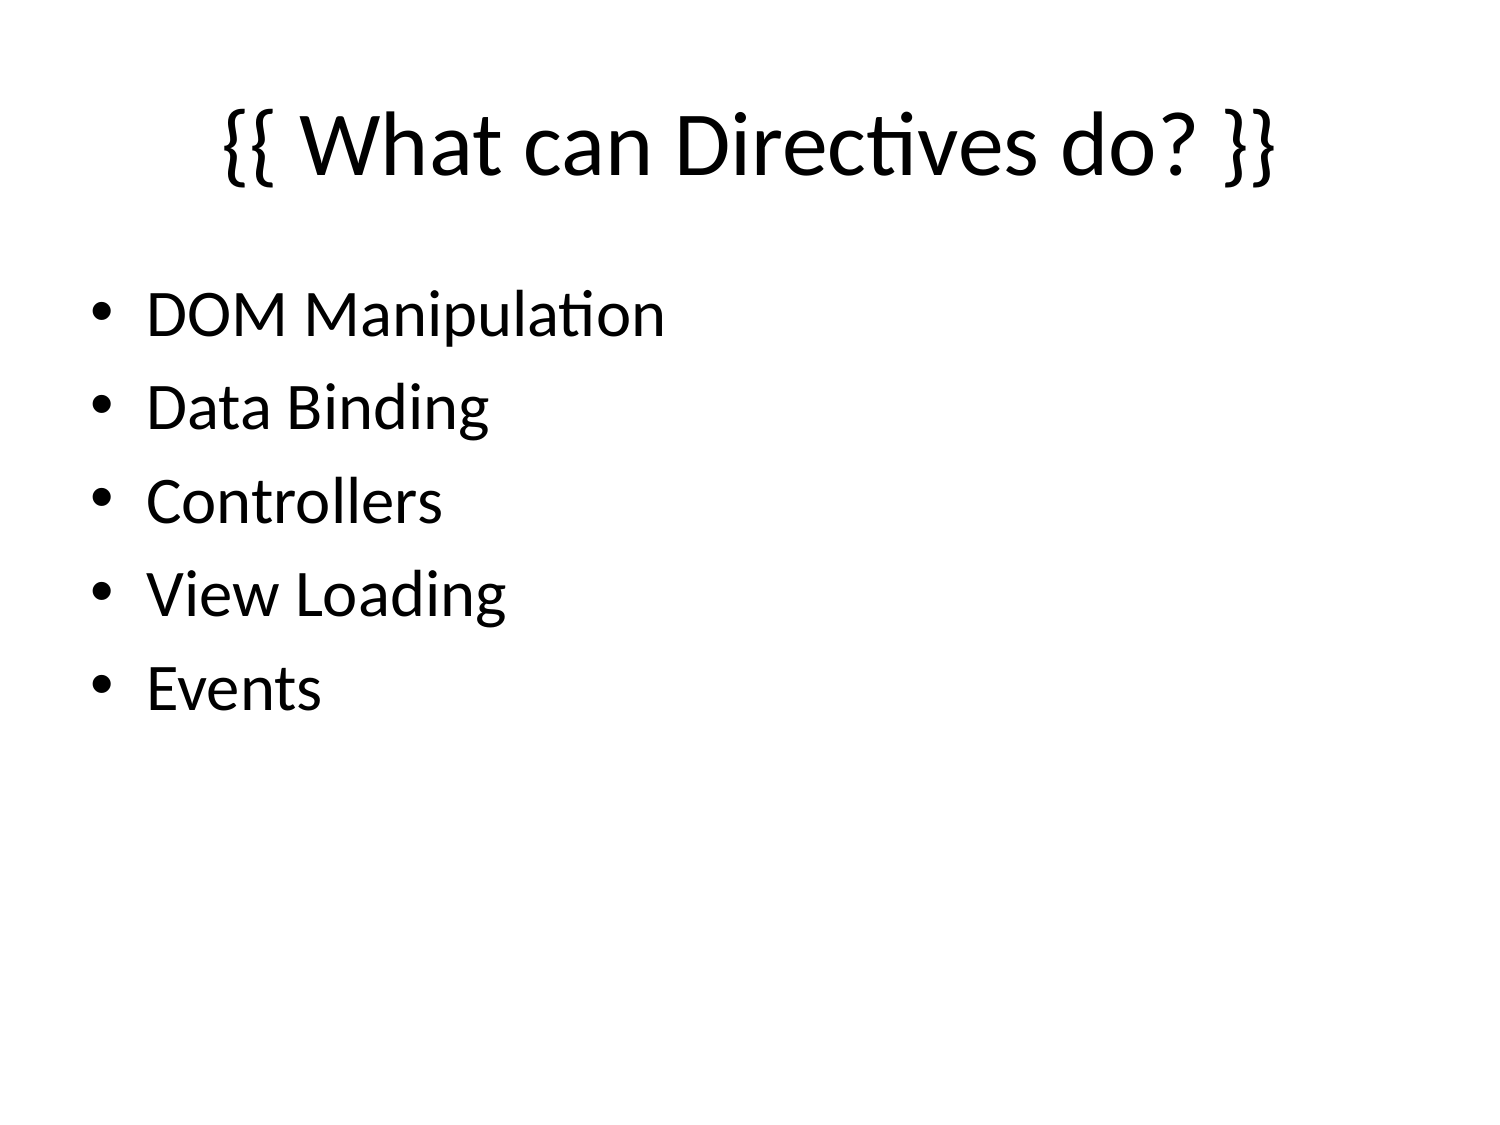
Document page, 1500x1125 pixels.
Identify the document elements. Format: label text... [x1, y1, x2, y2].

title {{ What can Directives do? }} [75, 45, 1425, 233]
list DOM Manipulation Data Binding Controllers View Loading Events [75, 262, 1425, 1005]
